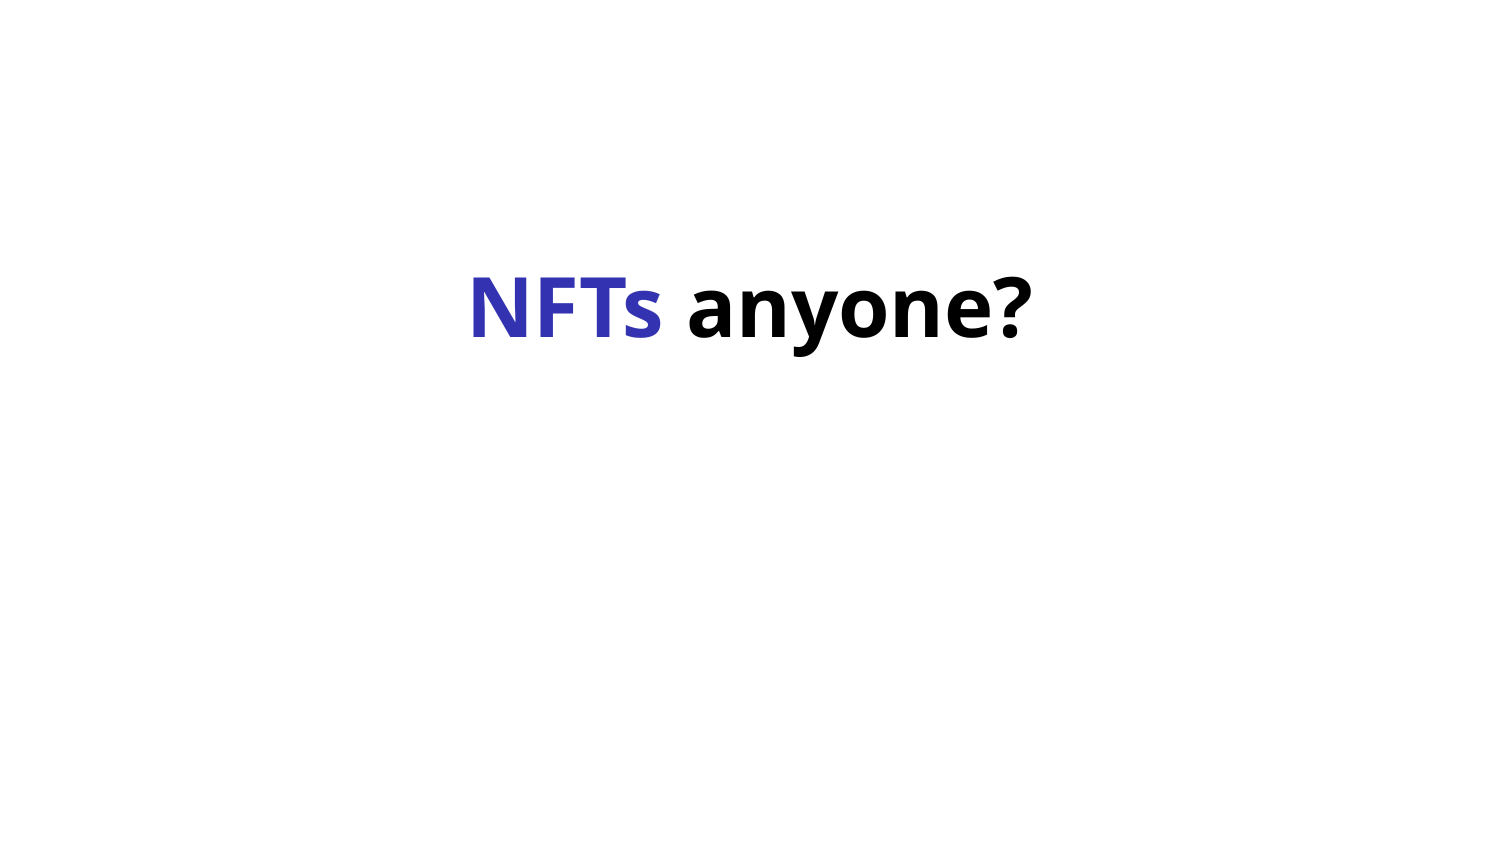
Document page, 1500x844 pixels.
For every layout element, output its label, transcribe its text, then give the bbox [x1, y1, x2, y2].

list NFTs anyone? [62, 246, 1438, 737]
